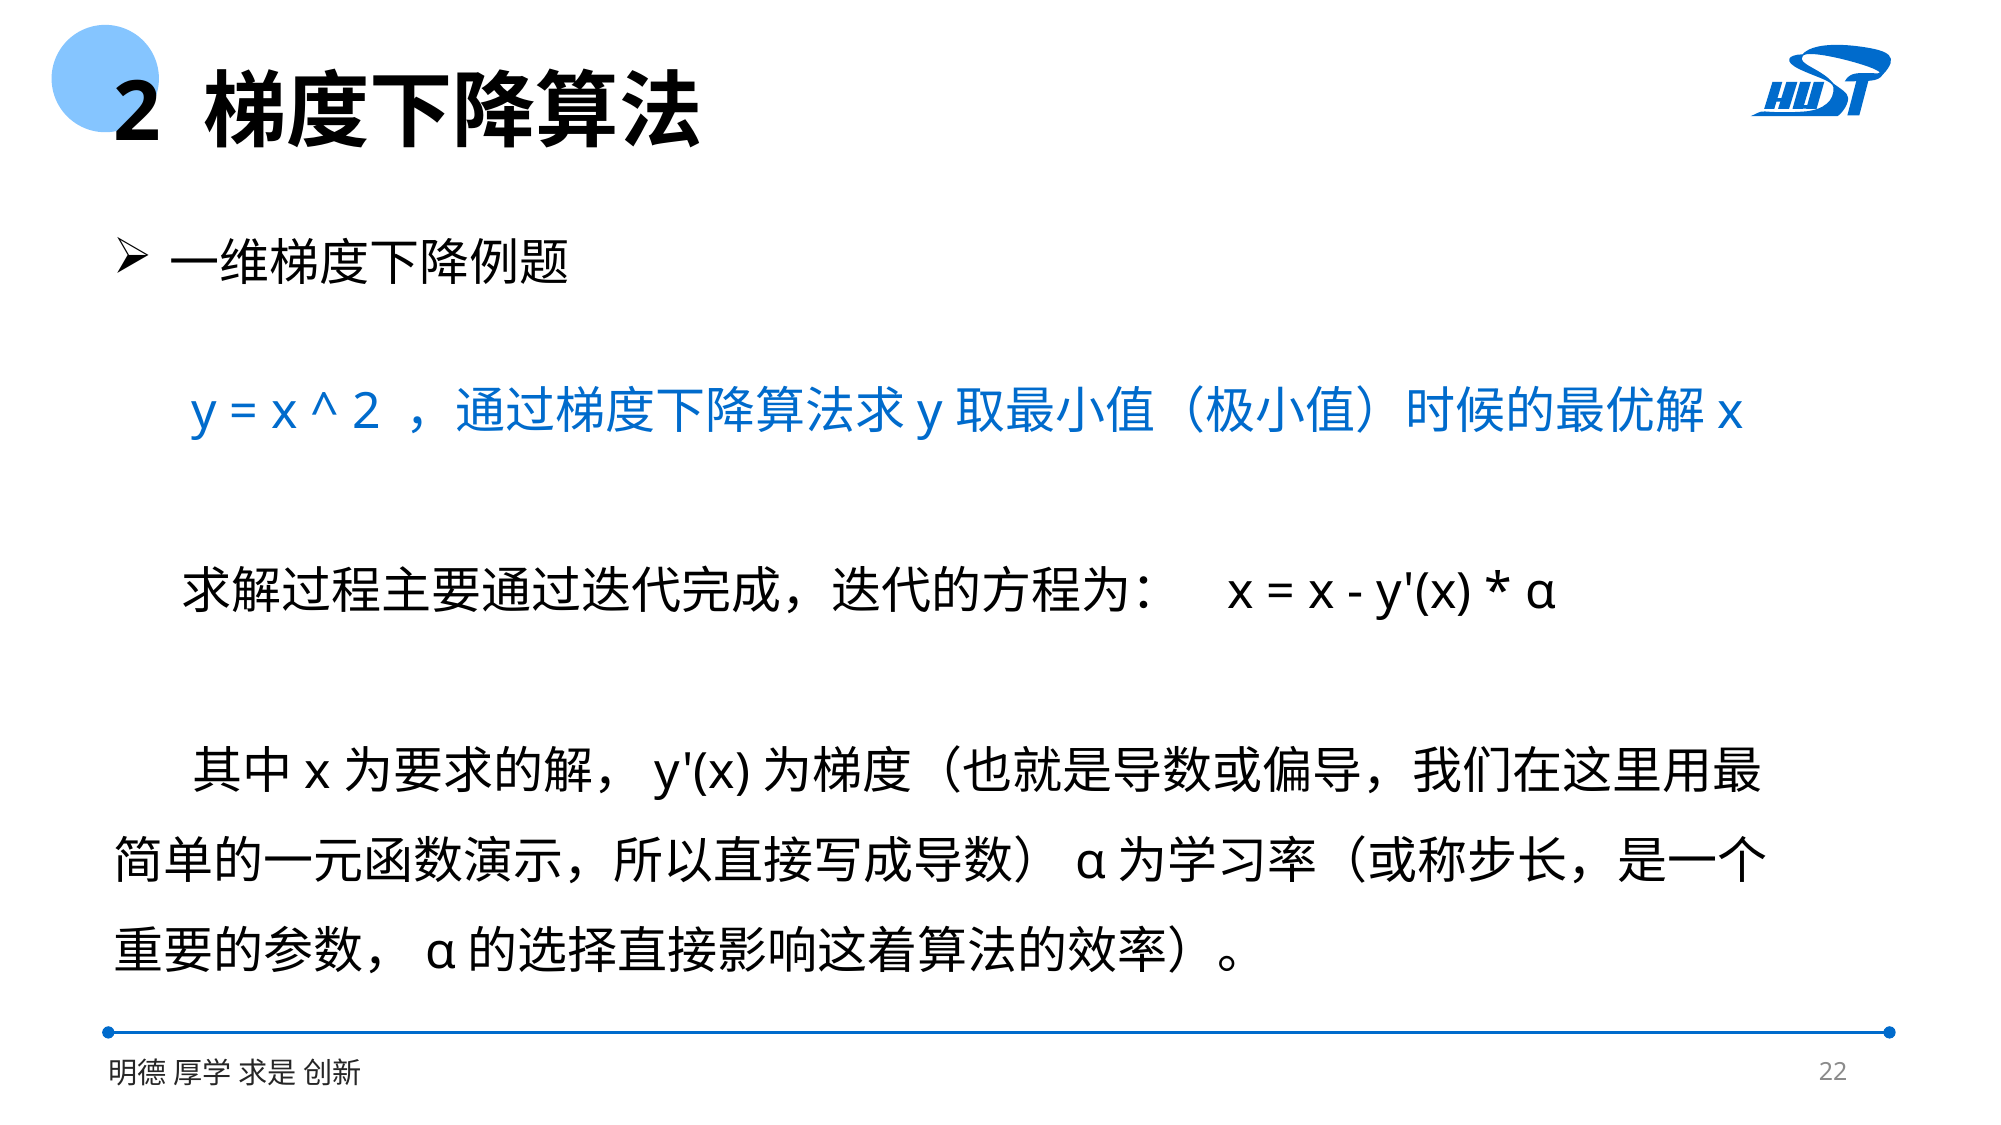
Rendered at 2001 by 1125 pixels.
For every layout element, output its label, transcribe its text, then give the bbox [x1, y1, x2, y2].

slide_number 22 [1412, 1042, 1863, 1103]
text_box y = x ^ 2 ，通过梯度下降算法求y取最小值（极小值）时候的最优解x 求解过程主要通过迭代完成，迭代的方程为： x = x - y'(x) * α 其中x为要求的解，y'(x)为梯度（也就是导数或偏导，我们在这里用最简单的一元函数演示，所以直接写成导数）α为学习率（或称步长，是一个重要的参数，α的选择直接影响这着算法的效率）。 [98, 341, 1820, 986]
text_box 2 梯度下降算法 [99, 0, 1100, 165]
text_box 一维梯度下降例题 [98, 230, 626, 299]
